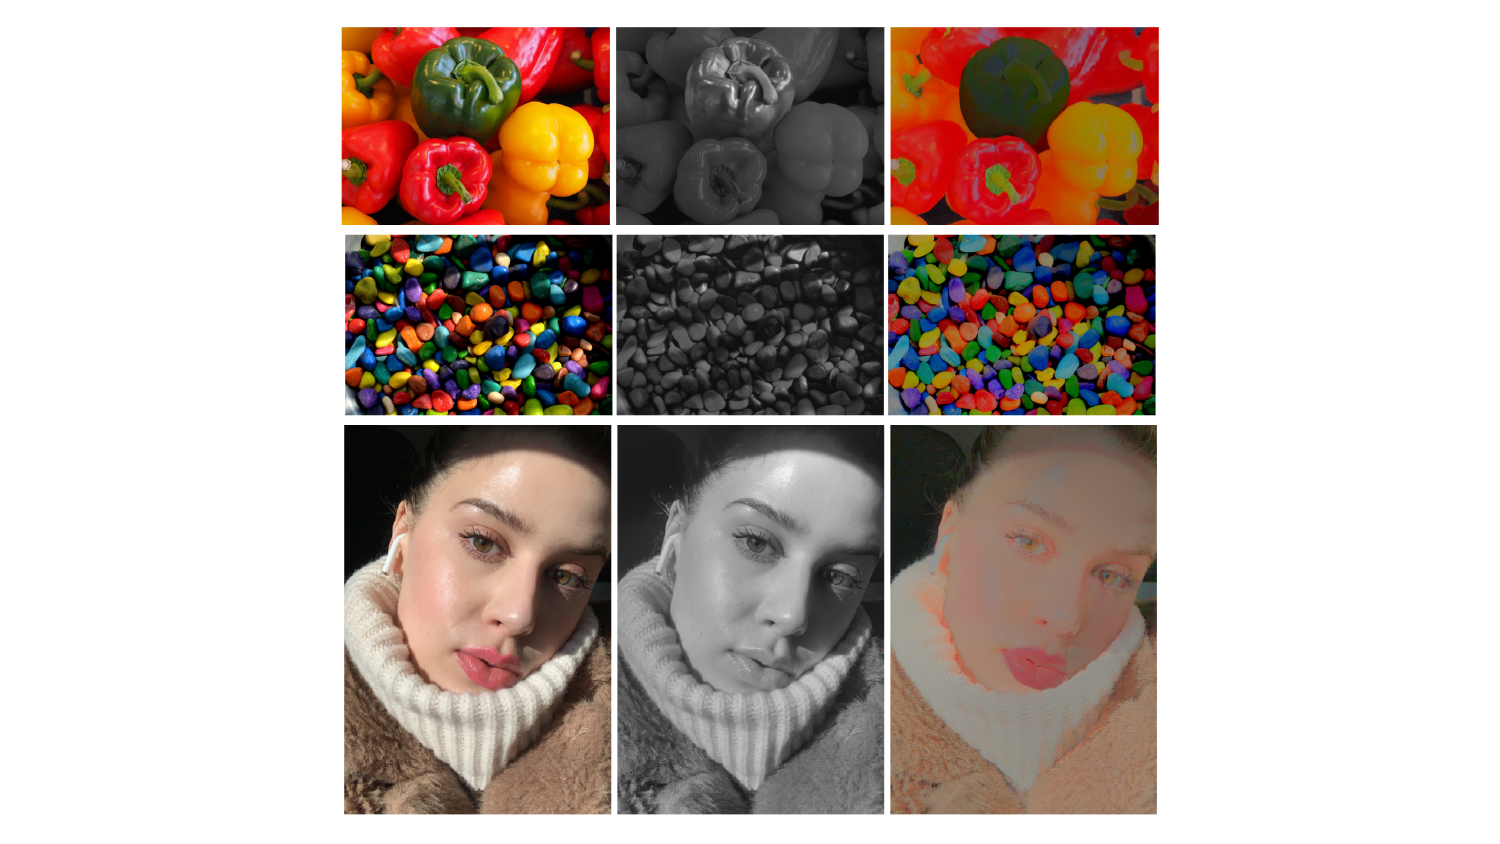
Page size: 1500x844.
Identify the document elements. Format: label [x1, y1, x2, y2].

text_box [330, 16, 1170, 828]
